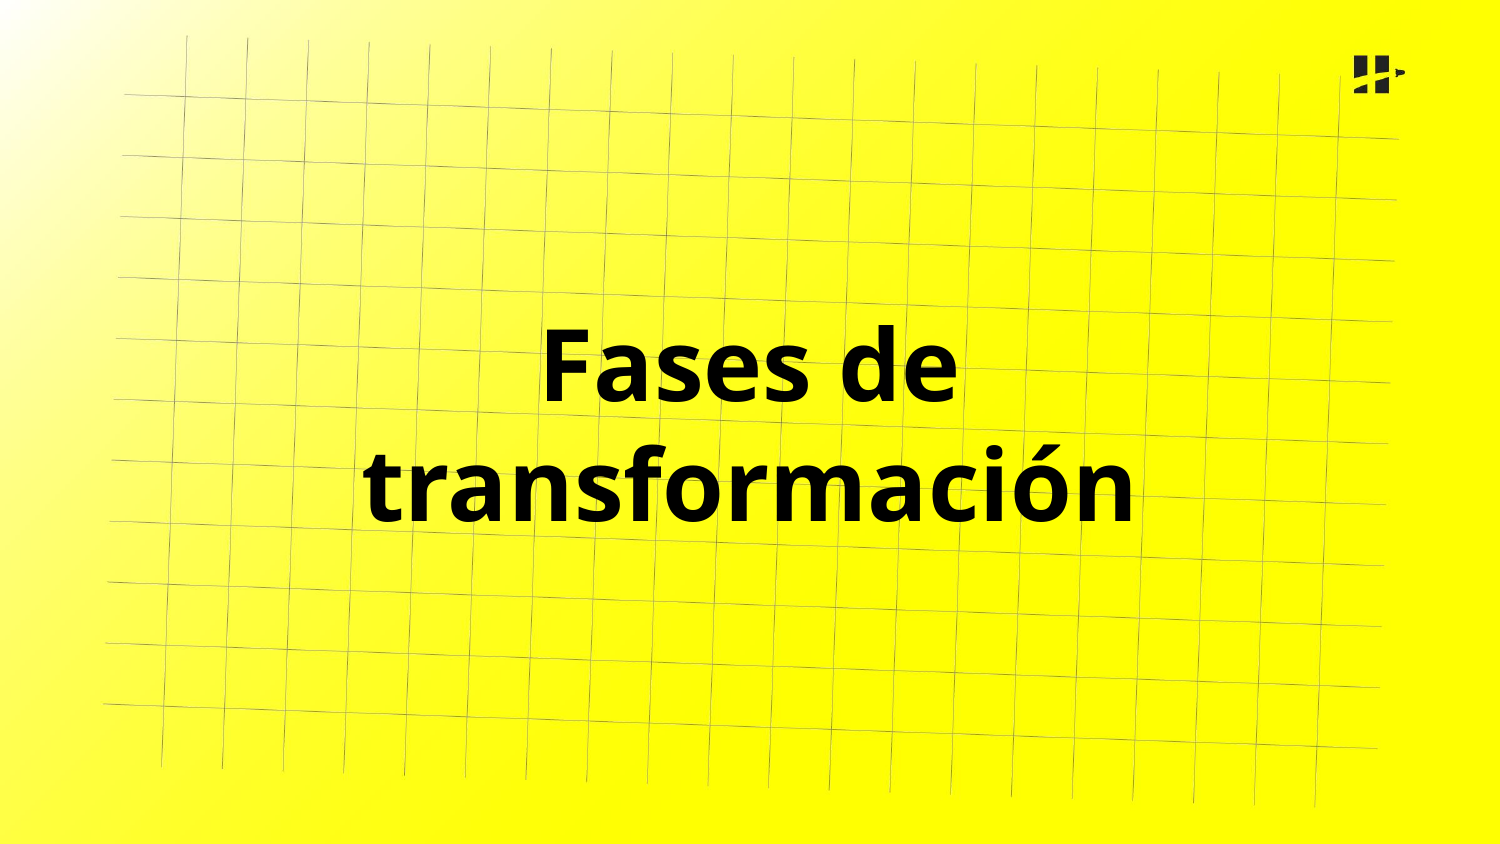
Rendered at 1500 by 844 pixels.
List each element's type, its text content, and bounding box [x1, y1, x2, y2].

picture [0, 0, 1500, 844]
text_box Fases de transformación [148, 279, 1352, 565]
